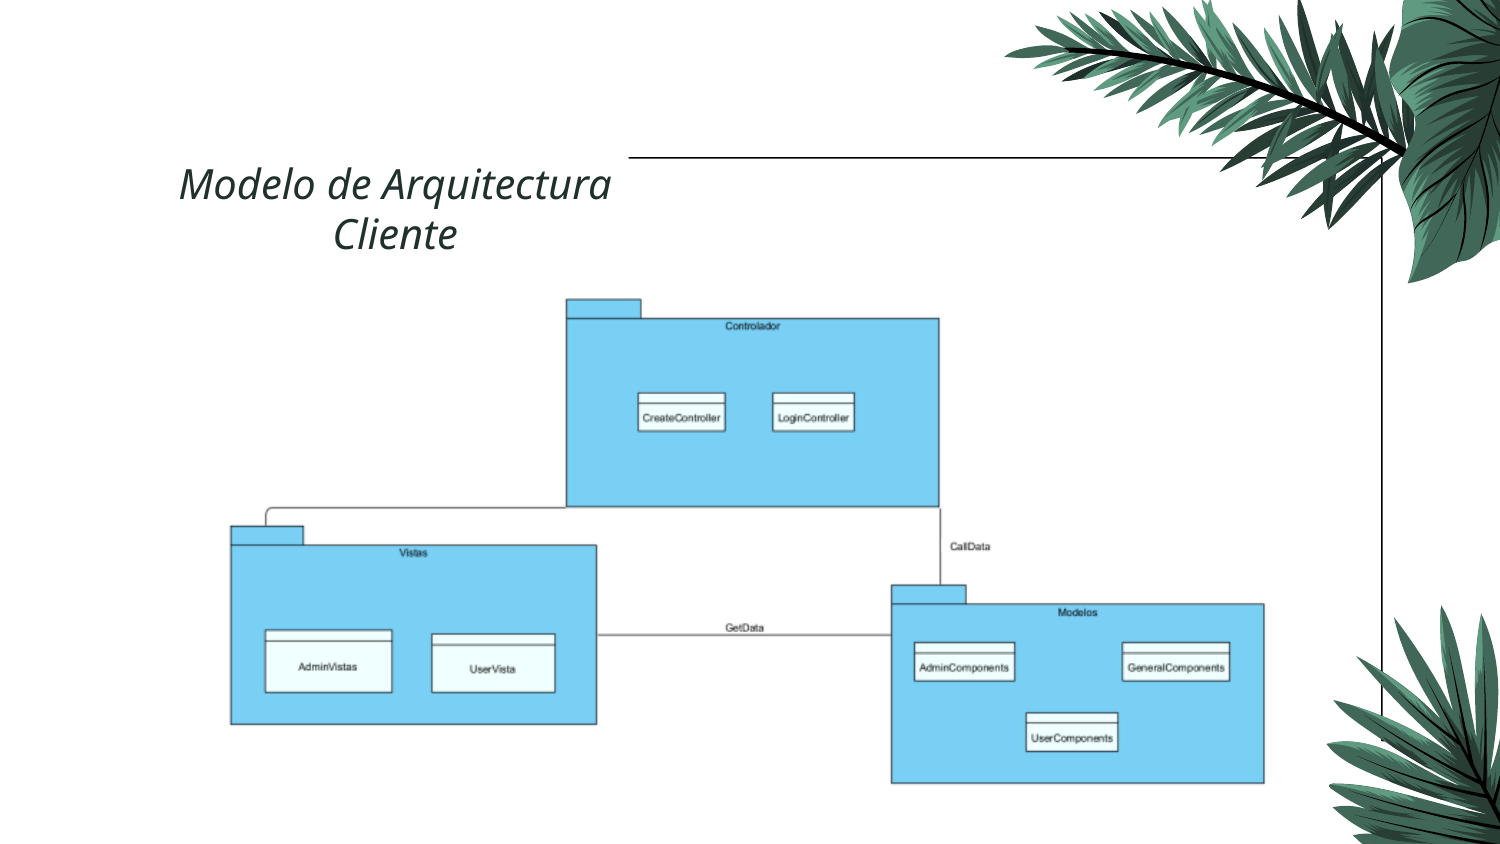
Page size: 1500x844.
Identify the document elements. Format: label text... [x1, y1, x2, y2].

title Modelo de Arquitectura Cliente [115, 142, 676, 299]
picture [228, 298, 1272, 794]
